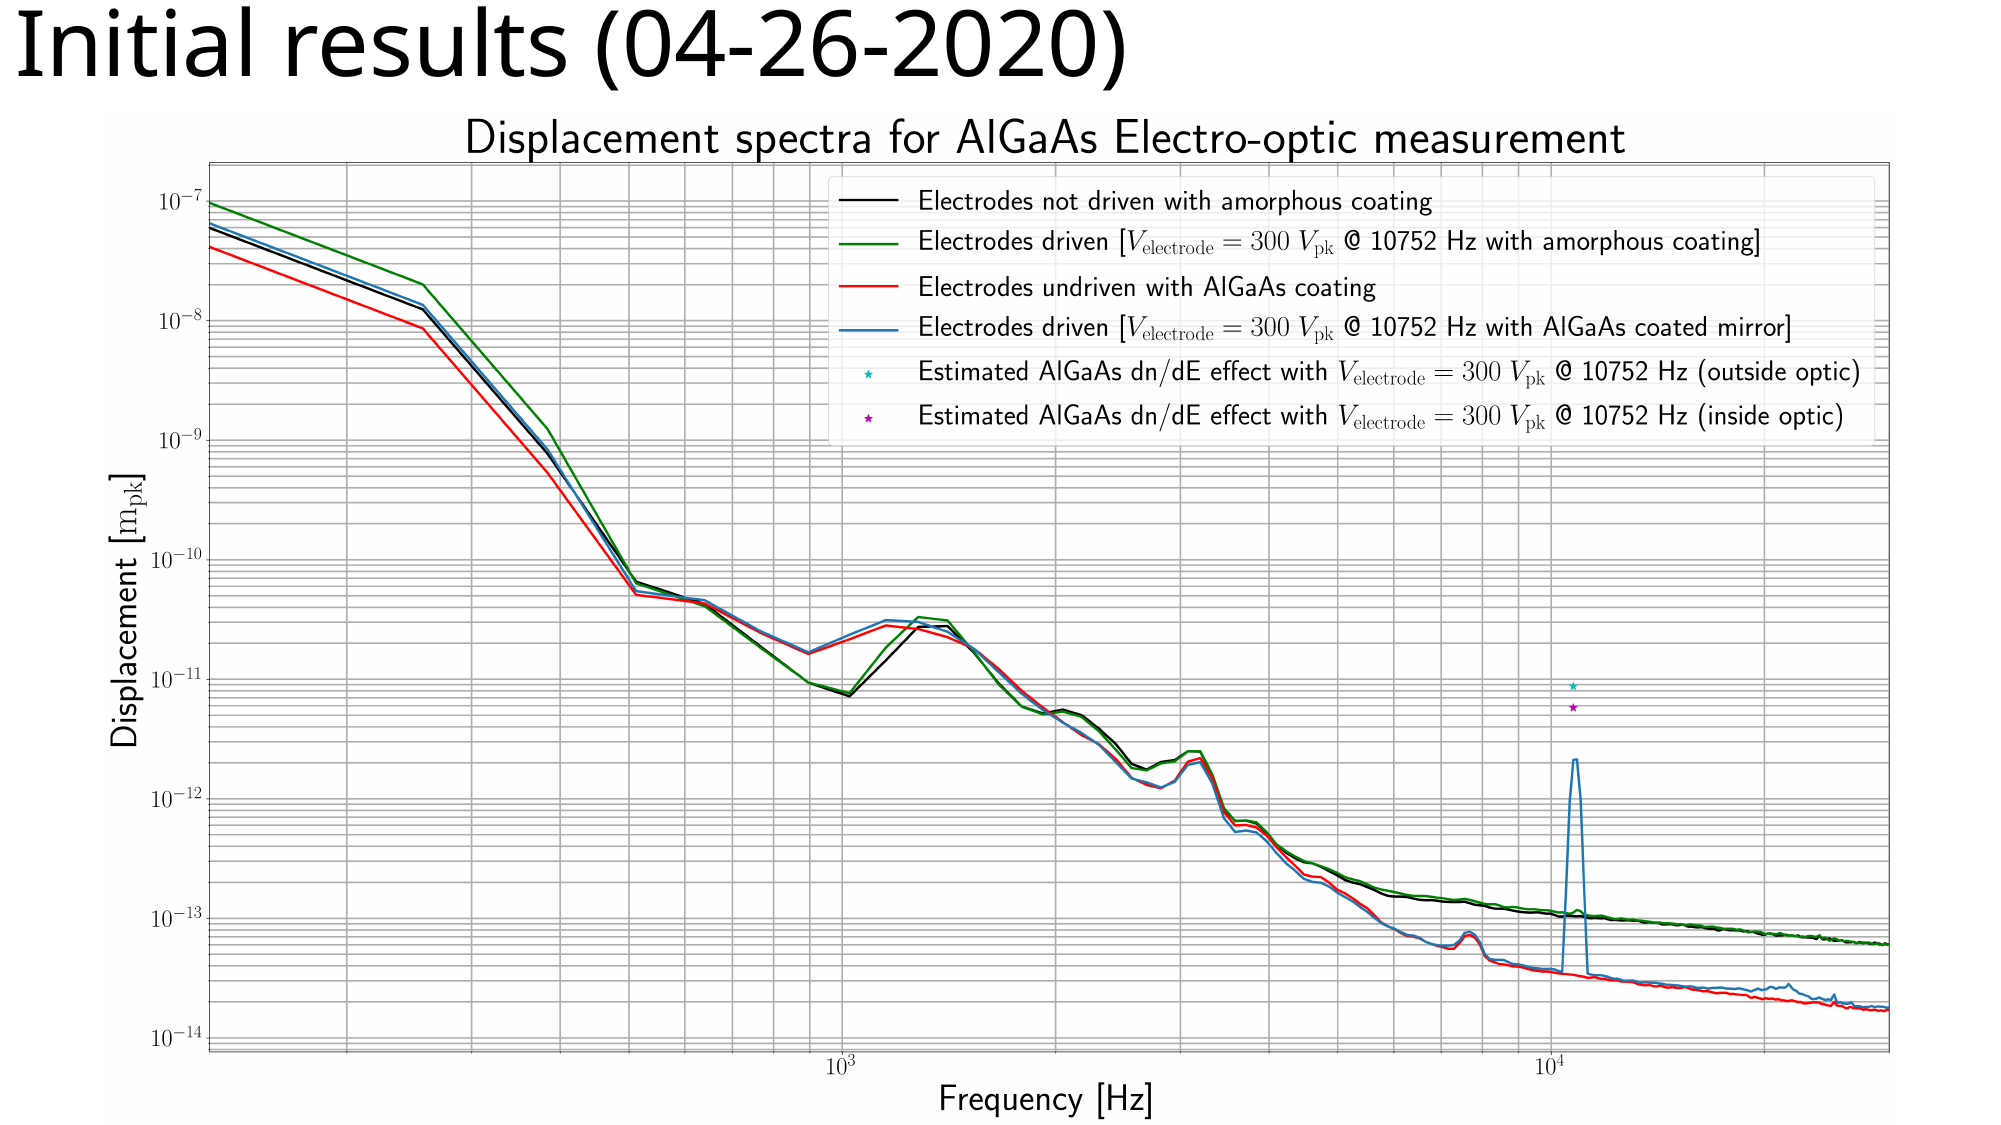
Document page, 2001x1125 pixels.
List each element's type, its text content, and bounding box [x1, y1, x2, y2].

title Initial results (04-26-2020) [0, 0, 1725, 156]
picture [105, 113, 1895, 1125]
